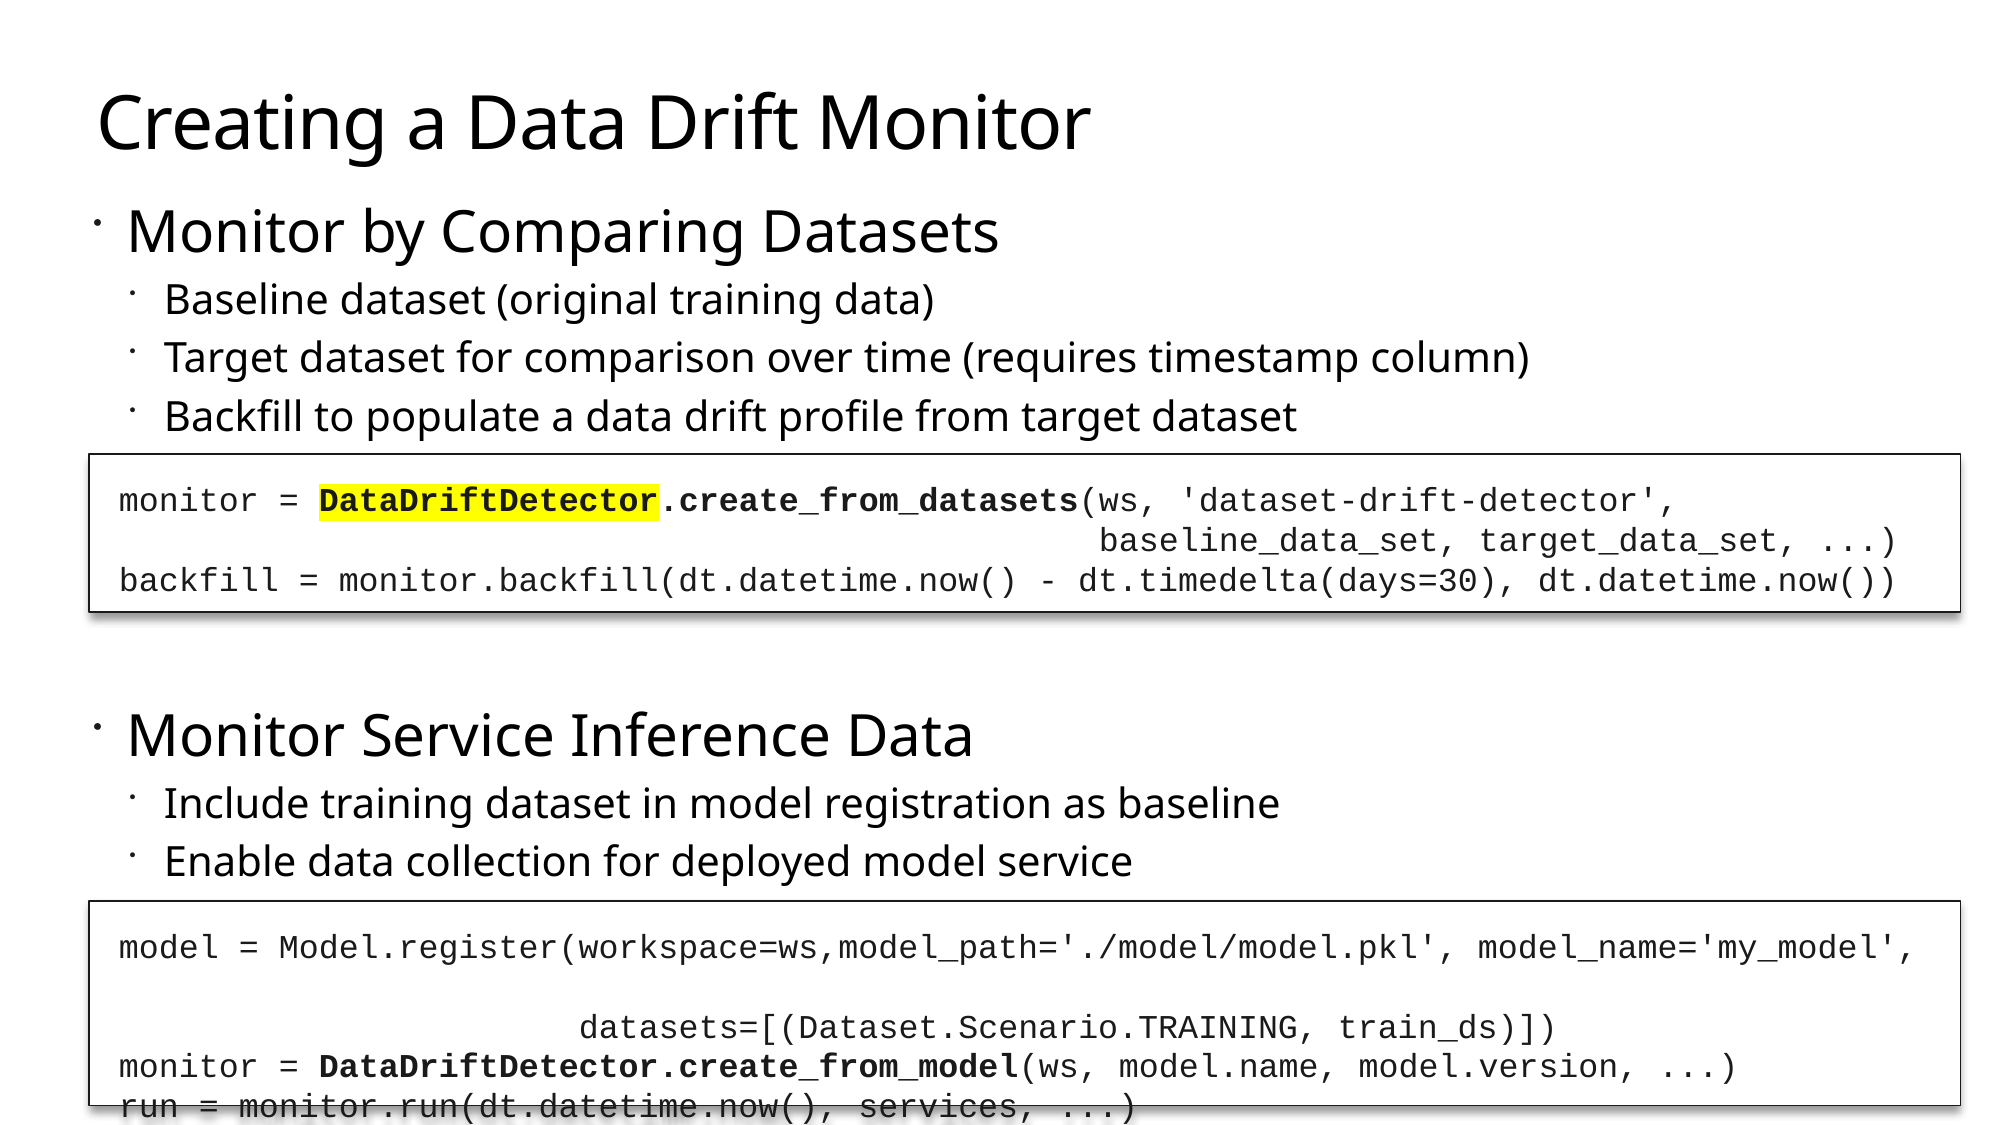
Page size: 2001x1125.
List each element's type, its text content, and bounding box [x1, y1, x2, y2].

text_box monitor = DataDriftDetector.create_from_datasets(ws, 'dataset-drift-detector', baseline_data_set, target_data_set, ...) backfill = monitor.backfill(dt.datetime.now() - dt.timedelta(days=30), dt.datetime.now()) [88, 453, 1961, 613]
title Creating a Data Drift Monitor [96, 75, 1904, 166]
text_box model = Model.register(workspace=ws,model_path='./model/model.pkl', model_name='my_model', datasets=[(Dataset.Scenario.TRAINING, train_ds)]) monitor = DataDriftDetector.create_from_model(ws, model.name, model.version, ...) run = monitor.run(dt.datetime.now(), services, ...) [88, 900, 1961, 1106]
list Monitor by Comparing Datasets Baseline dataset (original training data) Target dataset for comparison over time (requires timestamp column) Backfill to populate a data drift profile from target dataset Monitor Service Inference Data Include training dataset in model registration as baseline Enable data collection for deployed model service Run monitor to get data drift profile from scoring data [88, 624, 1897, 900]
list Monitor by Comparing Datasets Baseline dataset (original training data) Target dataset for comparison over time (requires timestamp column) Backfill to populate a data drift profile from target dataset Monitor Service Inference Data Include training dataset in model registration as baseline Enable data collection for deployed model service Run monitor to get data drift profile from scoring data [88, 194, 1897, 453]
